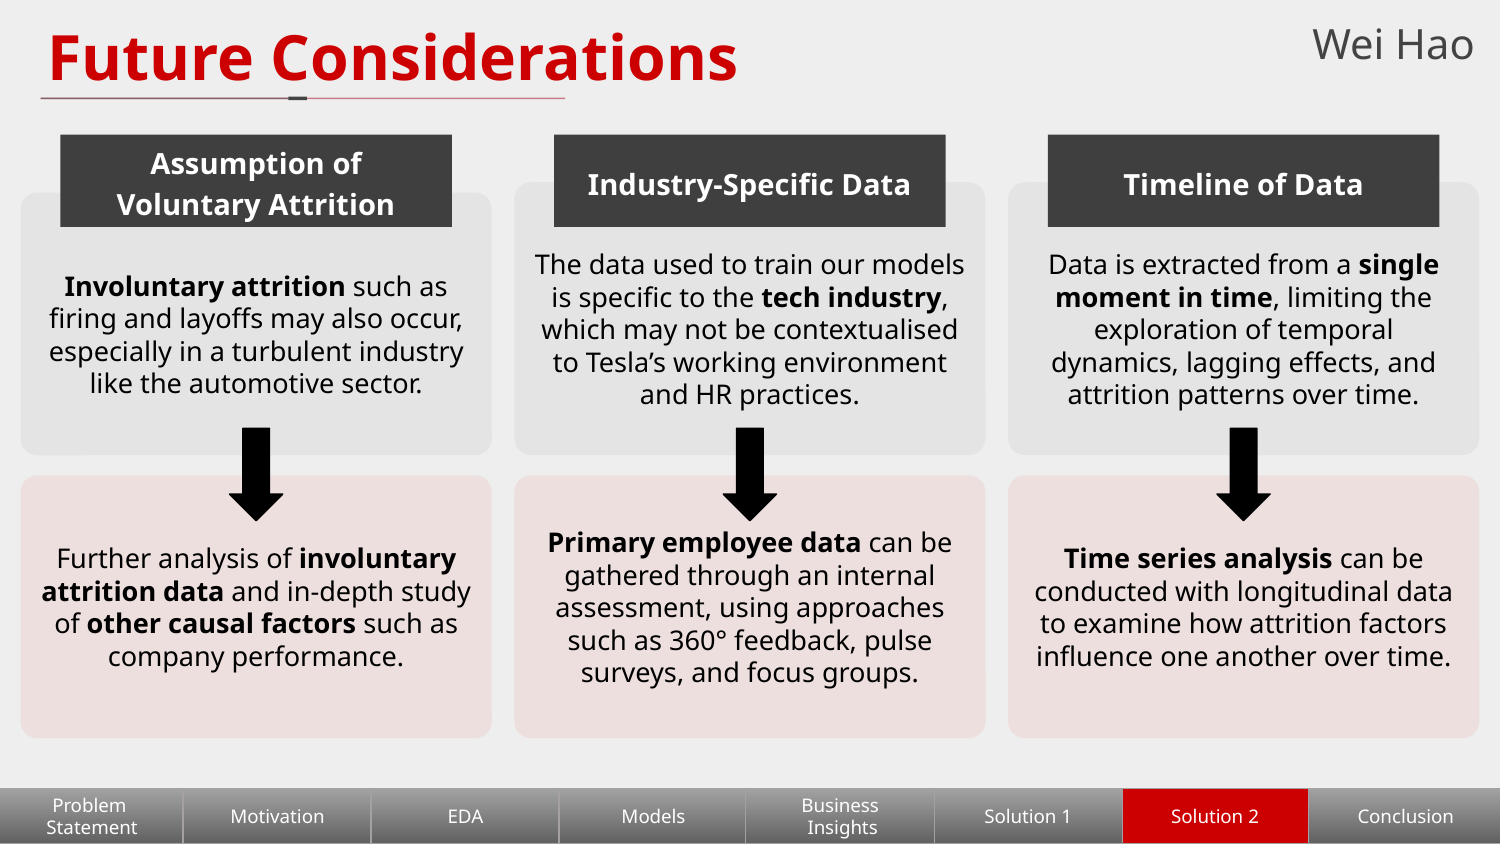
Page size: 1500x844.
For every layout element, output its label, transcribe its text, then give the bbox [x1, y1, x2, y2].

text_box Assumption of Voluntary Attrition [60, 134, 452, 227]
text_box Industry-Specific Data [554, 134, 946, 227]
title Future Considerations [32, 2, 1296, 97]
text_box Data is extracted from a single moment in time, limiting the exploration of temporal dynamics, lagging effects, and attrition patterns over time. [1008, 182, 1480, 456]
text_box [40, 96, 566, 101]
text_box Primary employee data can be gathered through an internal assessment, using approaches such as 360° feedback, pulse surveys, and focus groups. [514, 475, 986, 739]
text_box Involuntary attrition such as firing and layoffs may also occur, especially in a turbulent industry like the automotive sector. [20, 192, 492, 456]
text_box EDA [370, 788, 558, 844]
text_box Time series analysis can be conducted with longitudinal data to examine how attrition factors influence one another over time. [1008, 475, 1480, 739]
text_box [229, 428, 283, 521]
text_box Further analysis of involuntary attrition data and in-depth study of other causal factors such as company performance. [20, 475, 492, 739]
text_box Problem Statement [0, 788, 182, 844]
text_box Solution 1 [935, 788, 1123, 844]
text_box Motivation [182, 788, 370, 844]
text_box [1217, 428, 1271, 521]
text_box [723, 428, 777, 521]
text_box Business Insights [745, 788, 935, 844]
text_box Solution 2 [1123, 788, 1308, 844]
text_box Models [558, 788, 745, 844]
text_box Wei Hao [1296, 12, 1486, 73]
text_box Conclusion [1308, 788, 1500, 844]
text_box Timeline of Data [1047, 134, 1440, 227]
text_box The data used to train our models is specific to the tech industry, which may not be contextualised to Tesla’s working environment and HR practices. [514, 182, 986, 456]
